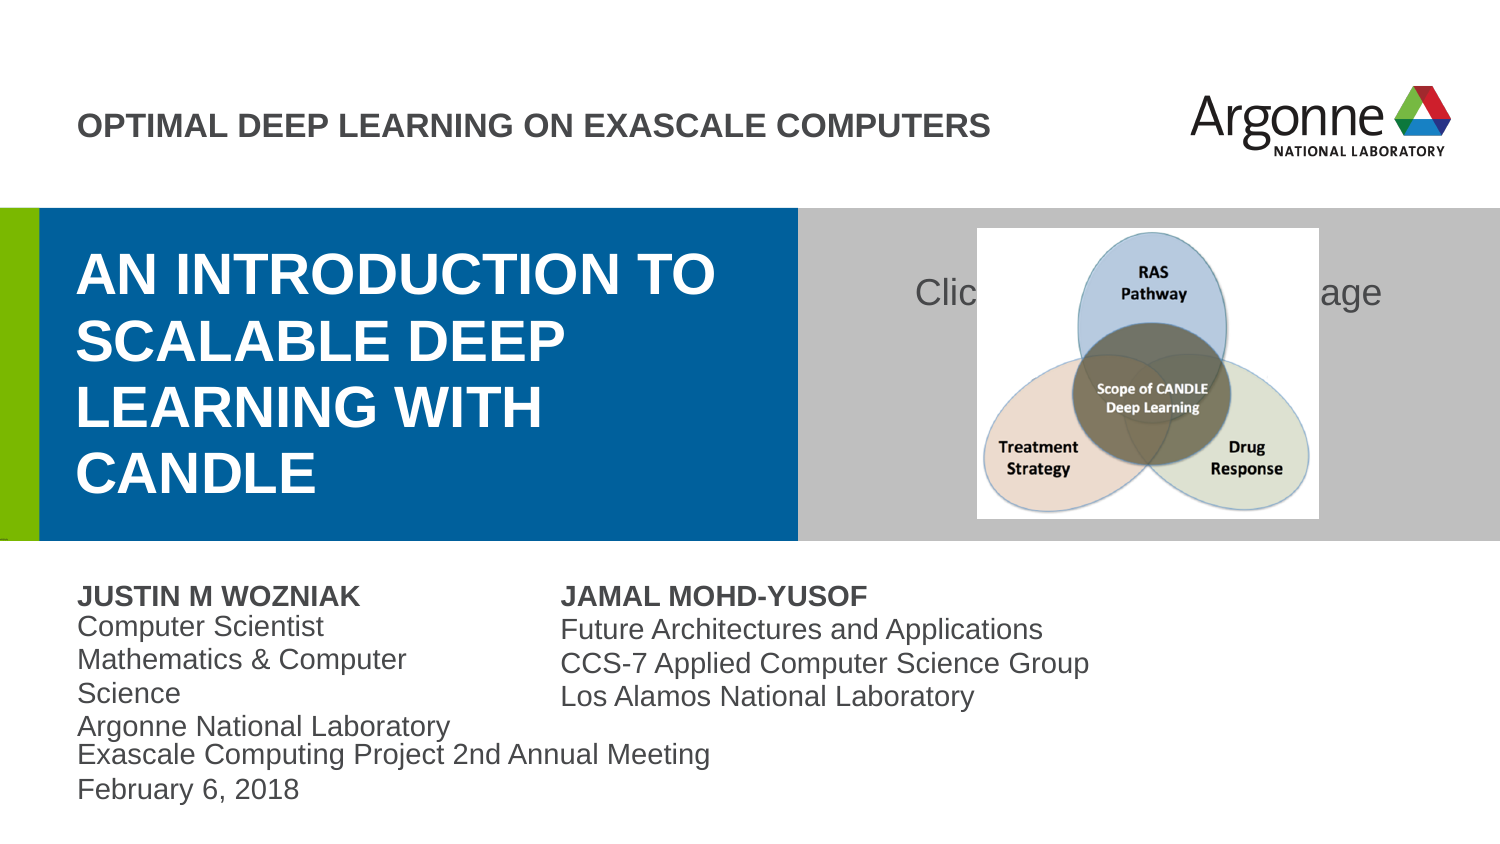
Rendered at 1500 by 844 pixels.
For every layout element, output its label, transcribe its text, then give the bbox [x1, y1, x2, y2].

picture [1177, 66, 1471, 173]
list OPTIMAL DEEP LEARNING On EXASCALE computers [76, 94, 1087, 145]
list JAMAL MOHD-YUSOF [560, 563, 1003, 613]
picture [797, 207, 1500, 542]
title An Introduction to Scalable Deep Learning with CANDLE [40, 207, 797, 541]
list Exascale Computing Project 2nd Annual Meeting February 6, 2018 [77, 749, 1044, 814]
list Justin M Wozniak [77, 563, 519, 610]
list erhtjhtyhy [0, 207, 40, 541]
list Future Architectures and Applications CCS-7 Applied Computer Science Group Los Alamos National Laboratory [560, 613, 1333, 772]
list Computer Scientist Mathematics & Computer Science Argonne National Laboratory [77, 610, 519, 723]
